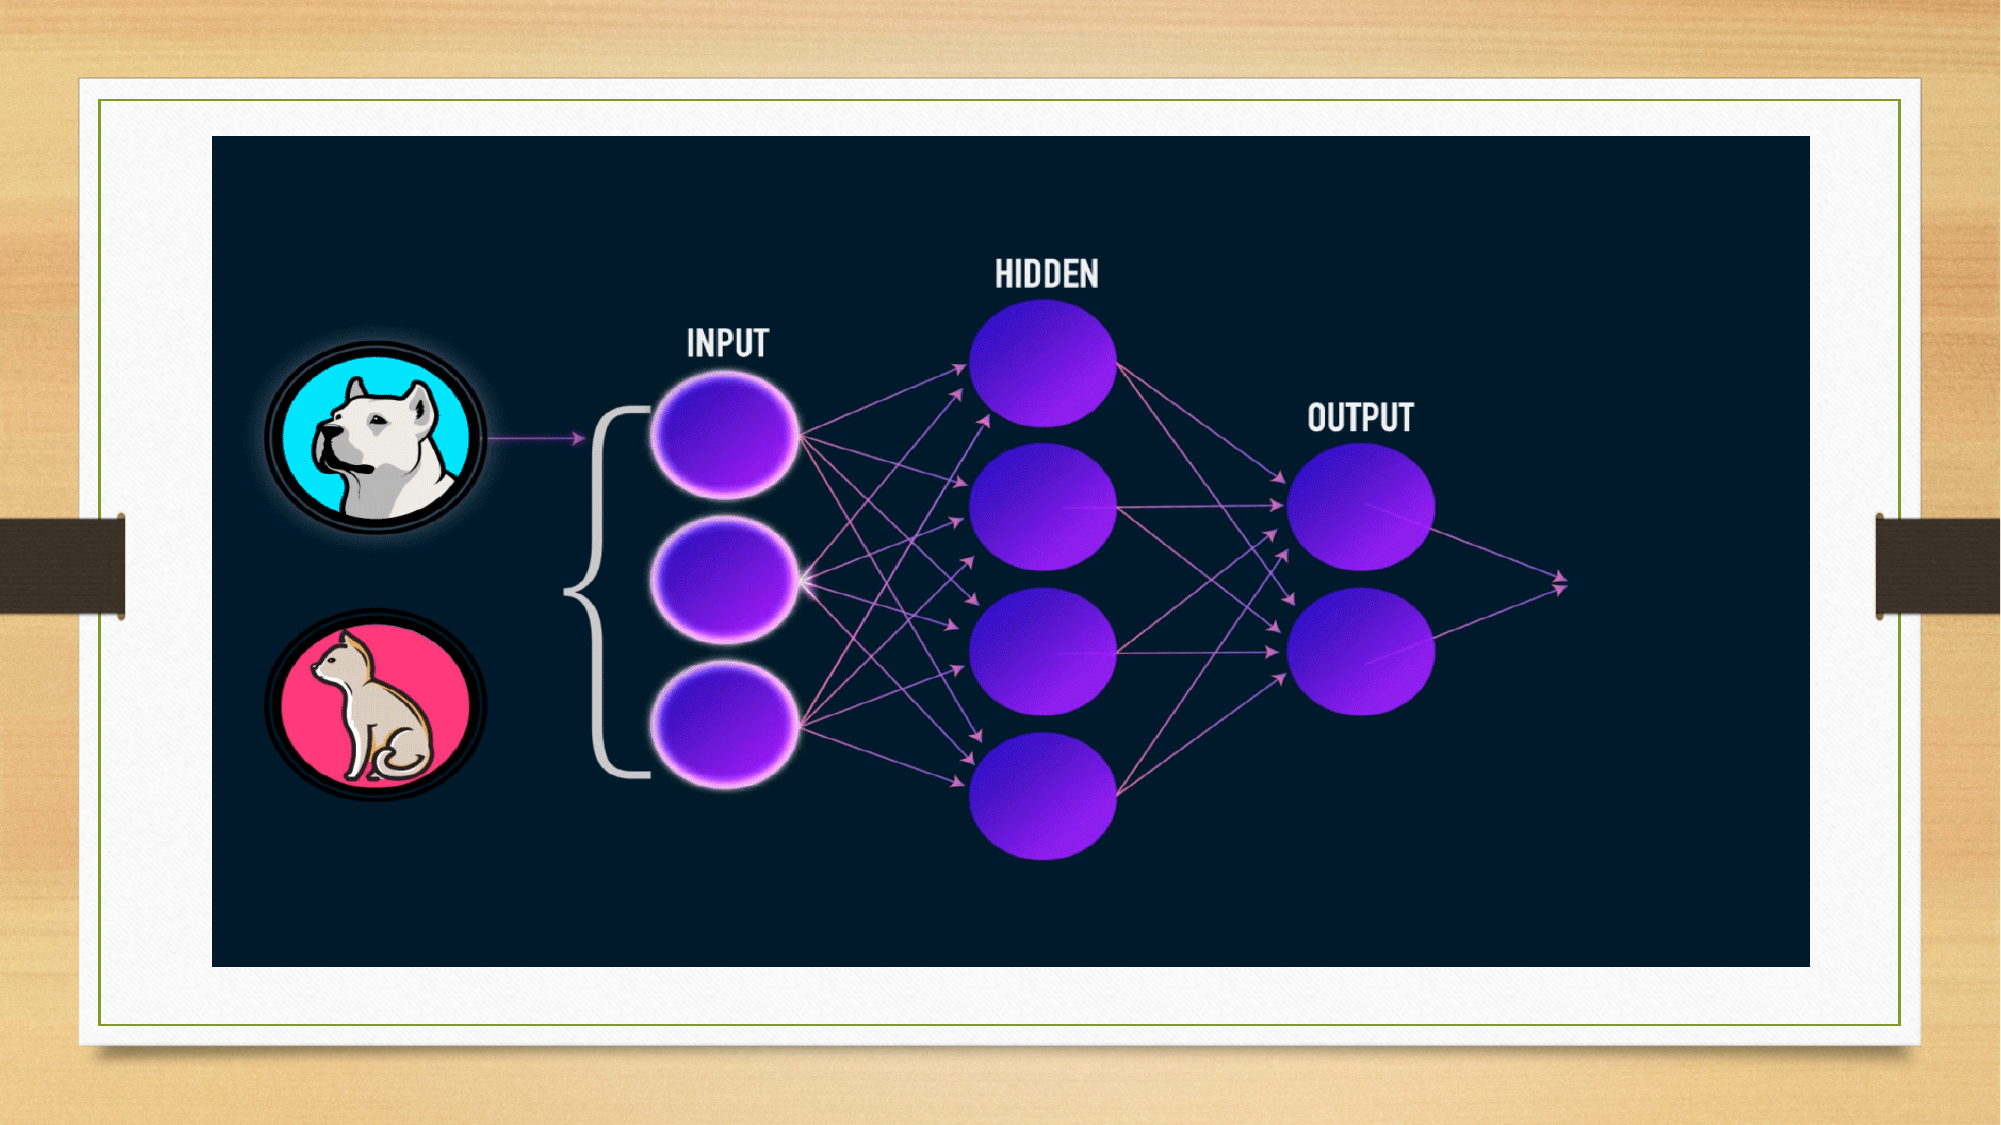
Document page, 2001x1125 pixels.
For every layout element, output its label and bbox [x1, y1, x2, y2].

list [212, 135, 1810, 967]
picture [0, 0, 2001, 1125]
